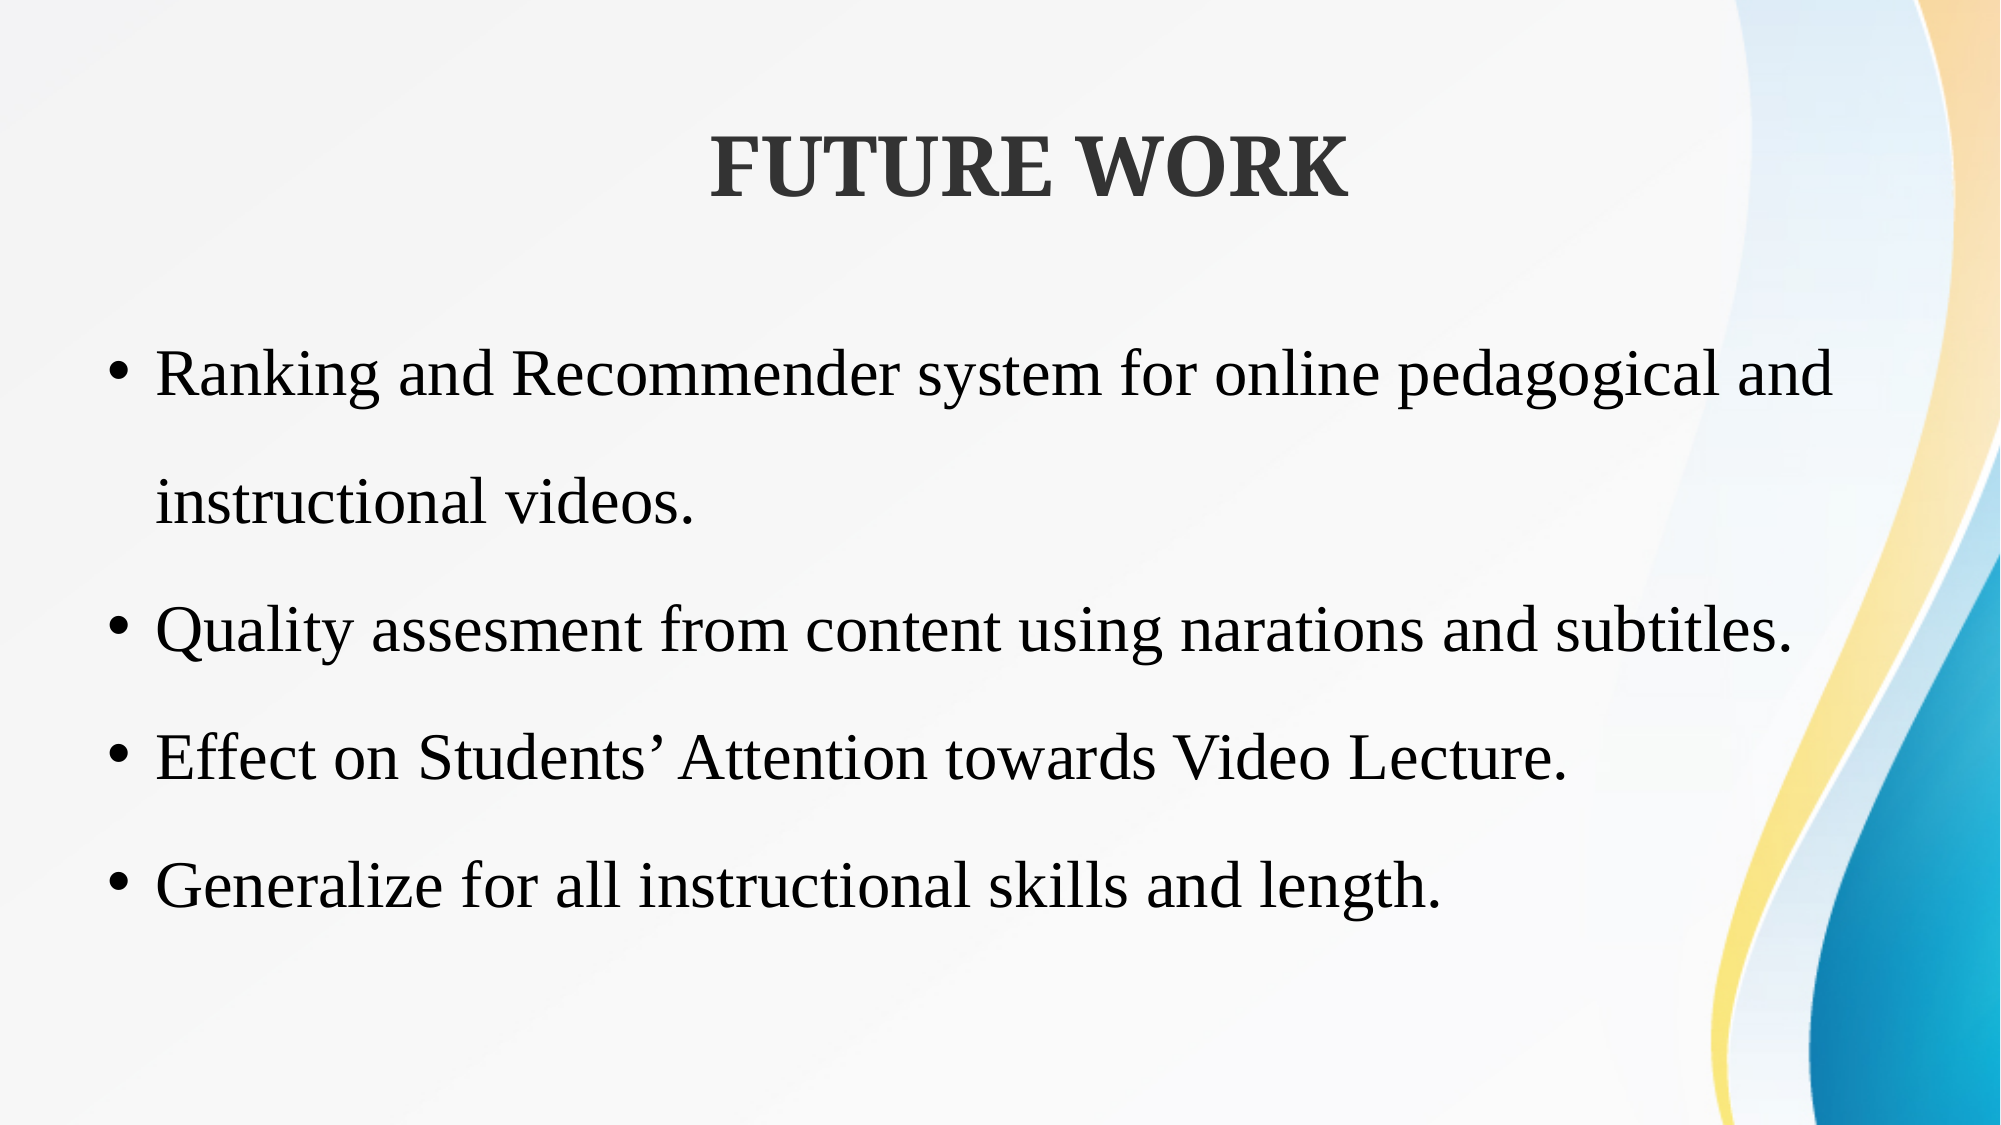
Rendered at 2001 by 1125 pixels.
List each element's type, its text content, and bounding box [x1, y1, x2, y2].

picture [0, 0, 2001, 1125]
text_box Ranking and Recommender system for online pedagogical and instructional videos. Quality assesment from content using narations and subtitles. Effect on Students’ Attention towards Video Lecture. Generalize for all instructional skills and length. [93, 273, 1914, 1008]
text_box FUTURE WORK [515, 55, 1498, 221]
